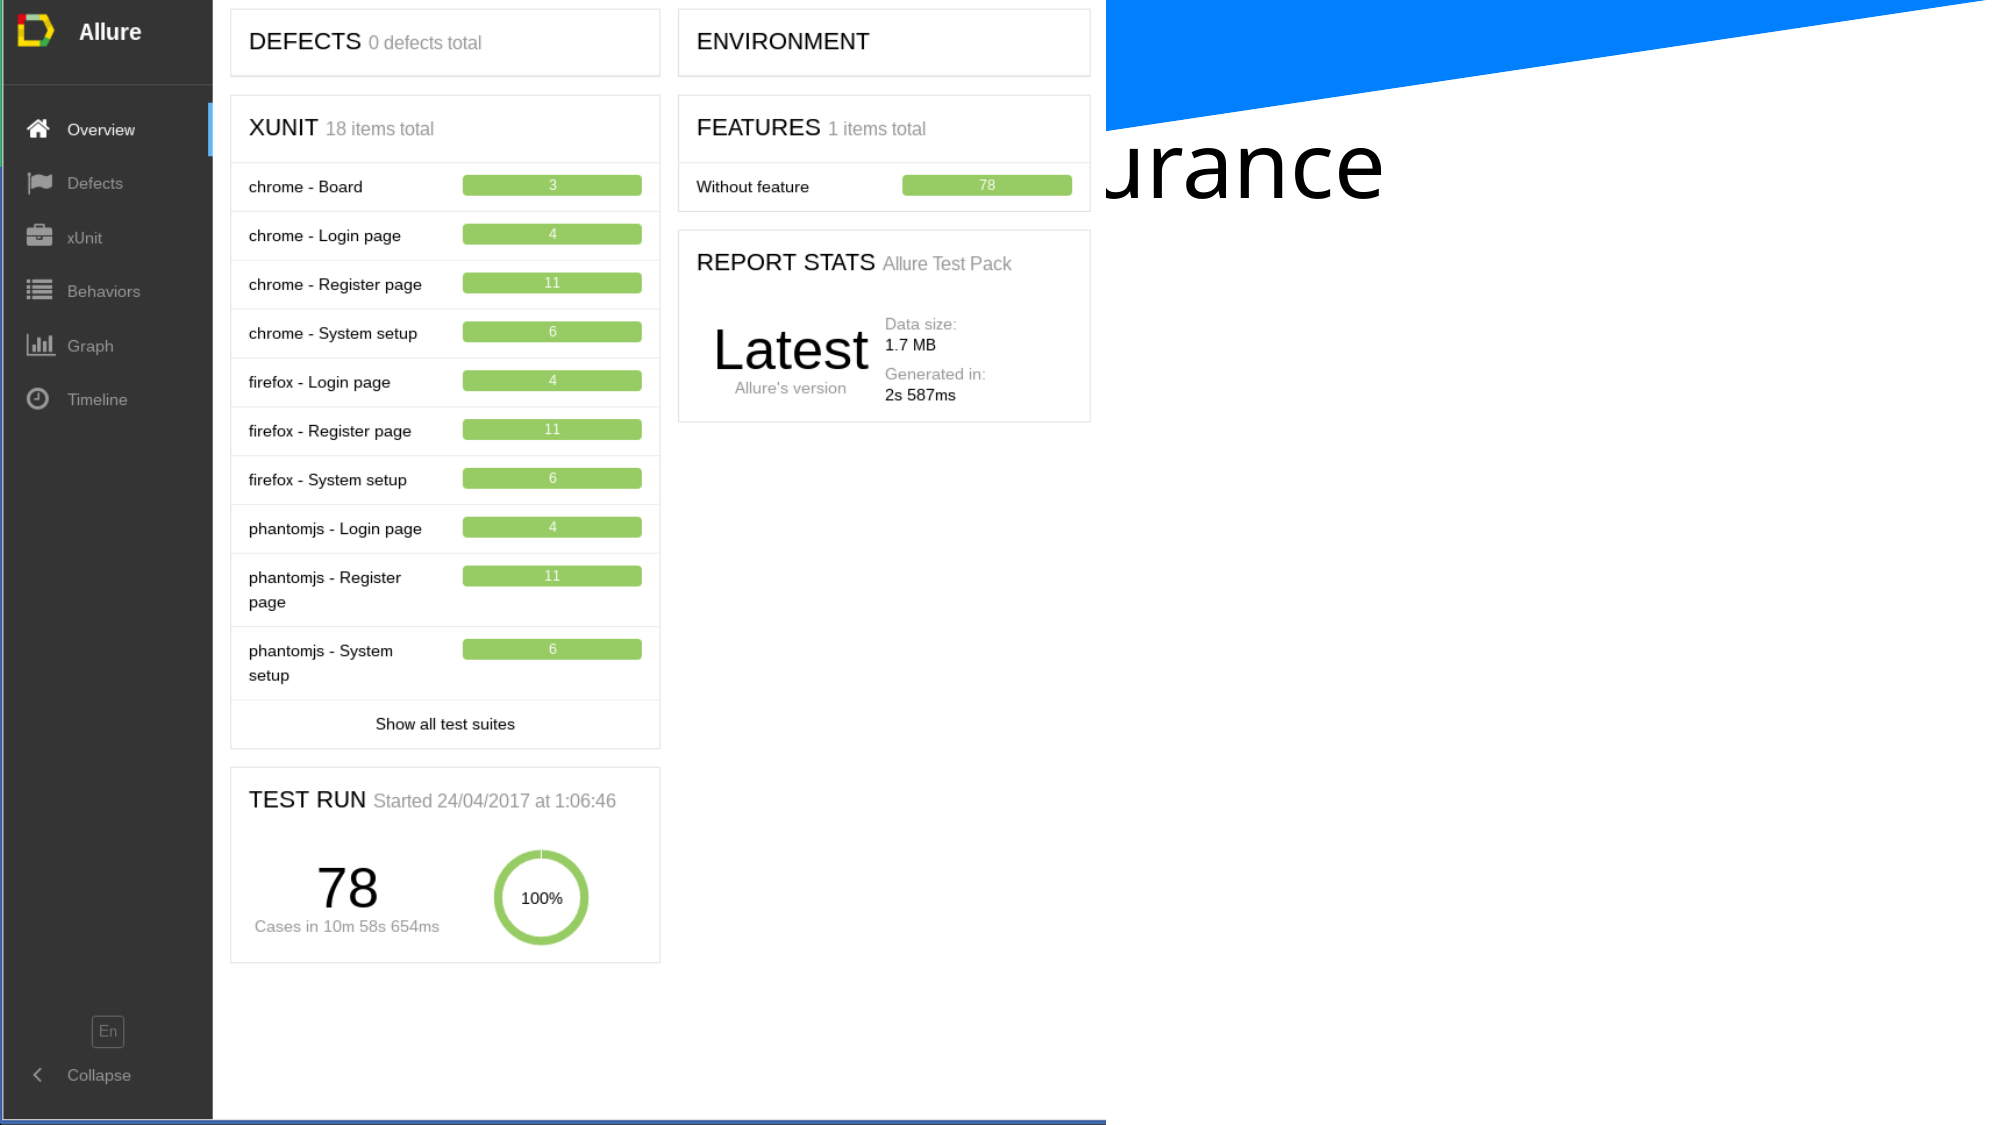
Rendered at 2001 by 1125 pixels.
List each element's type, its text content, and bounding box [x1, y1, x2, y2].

text_box Quality Assurance [1106, 59, 1863, 278]
picture [0, 0, 1106, 1125]
